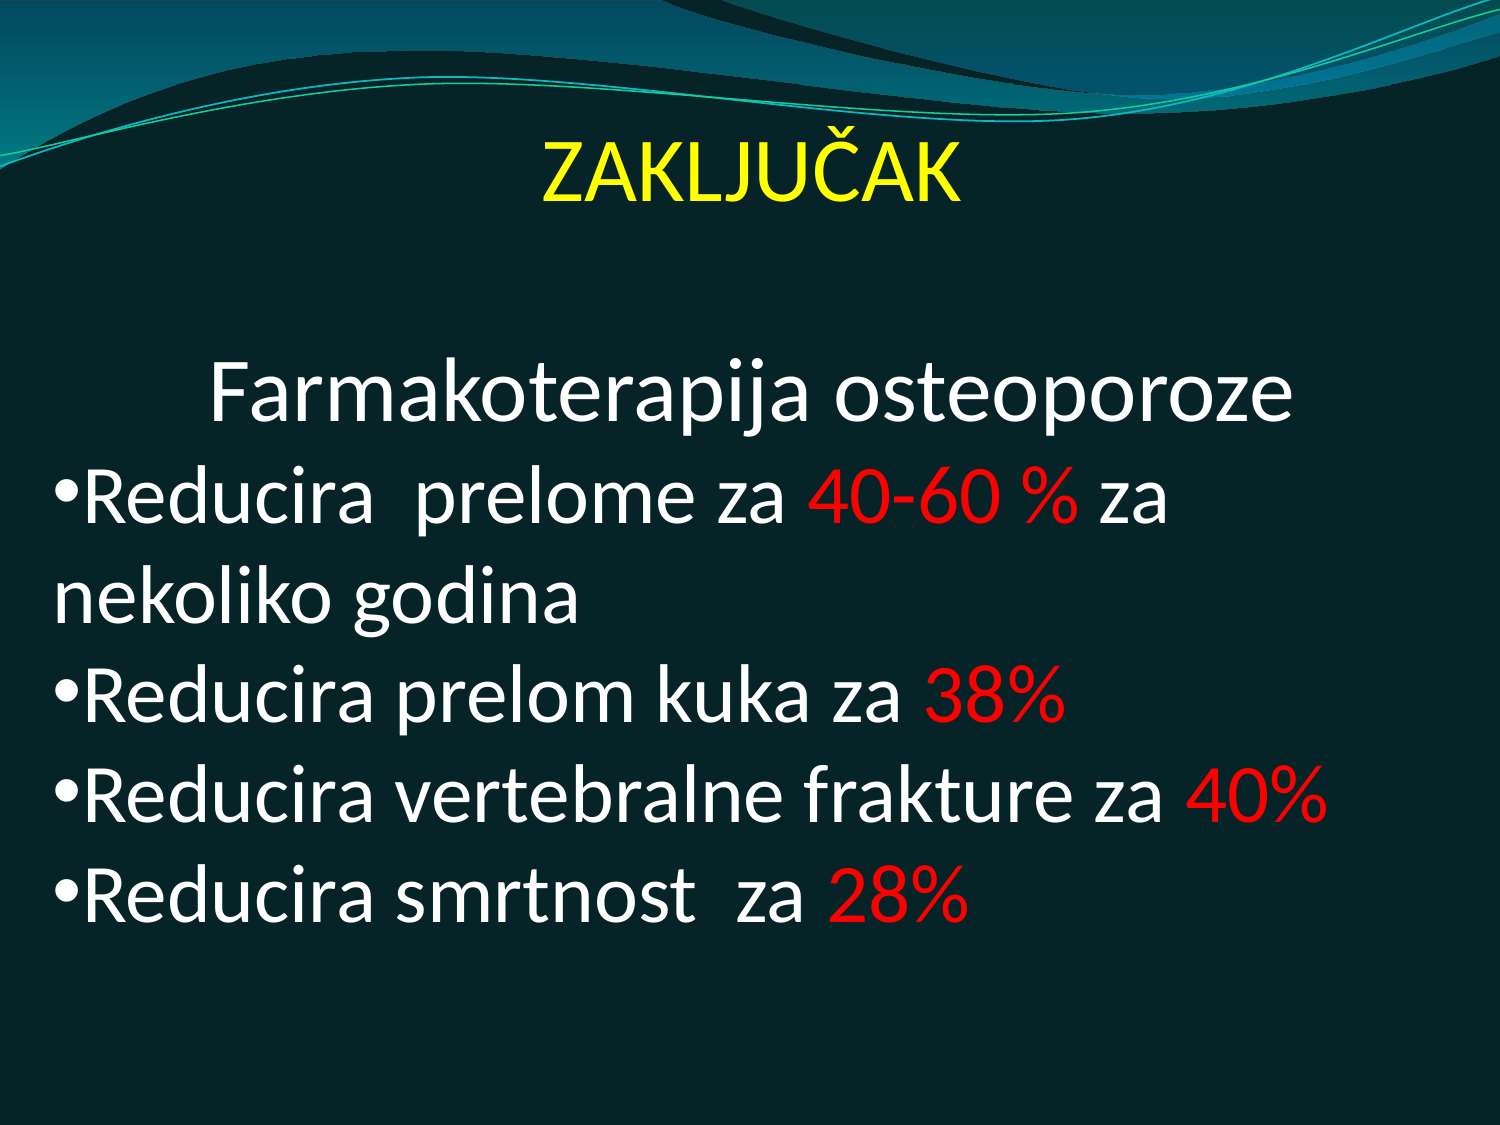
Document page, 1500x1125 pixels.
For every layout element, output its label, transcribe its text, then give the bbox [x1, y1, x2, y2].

text_box ZAKLJUČAK Farmakoterapija osteoporoze Reducira prelome za 40-60 % za nekoliko godina Reducira prelom kuka za 38% Reducira vertebralne frakture za 40% Reducira smrtnost za 28% [37, 102, 1467, 1067]
